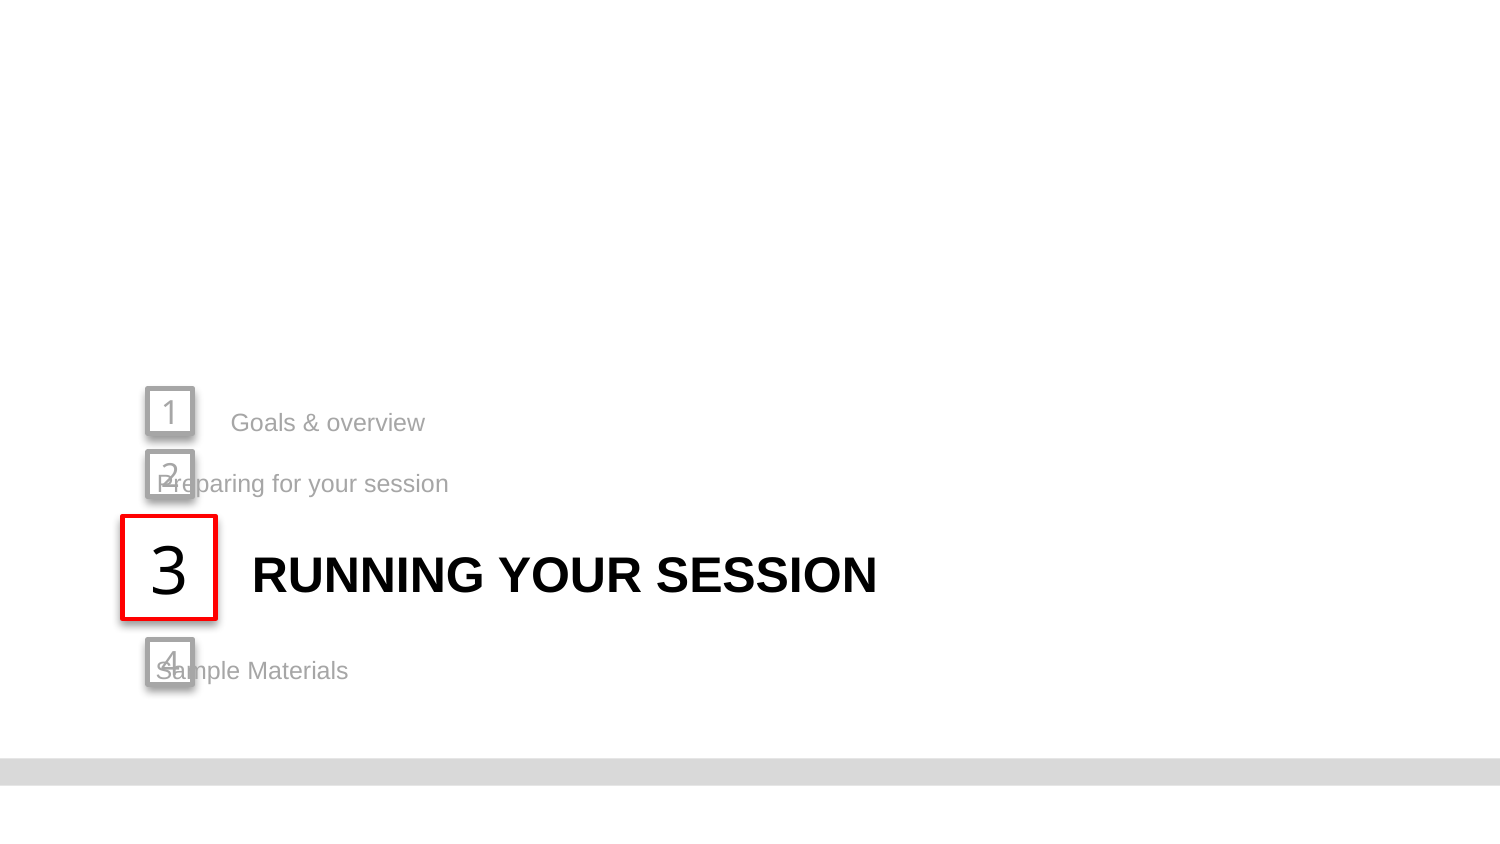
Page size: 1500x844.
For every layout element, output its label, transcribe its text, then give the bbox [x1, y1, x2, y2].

text_box 3 [121, 514, 218, 621]
title Running your session [251, 542, 1394, 710]
text_box 1 [146, 386, 195, 430]
text_box Sample Materials [140, 617, 514, 692]
text_box Goals & overview [230, 378, 877, 437]
text_box Preparing for your session [142, 430, 615, 505]
